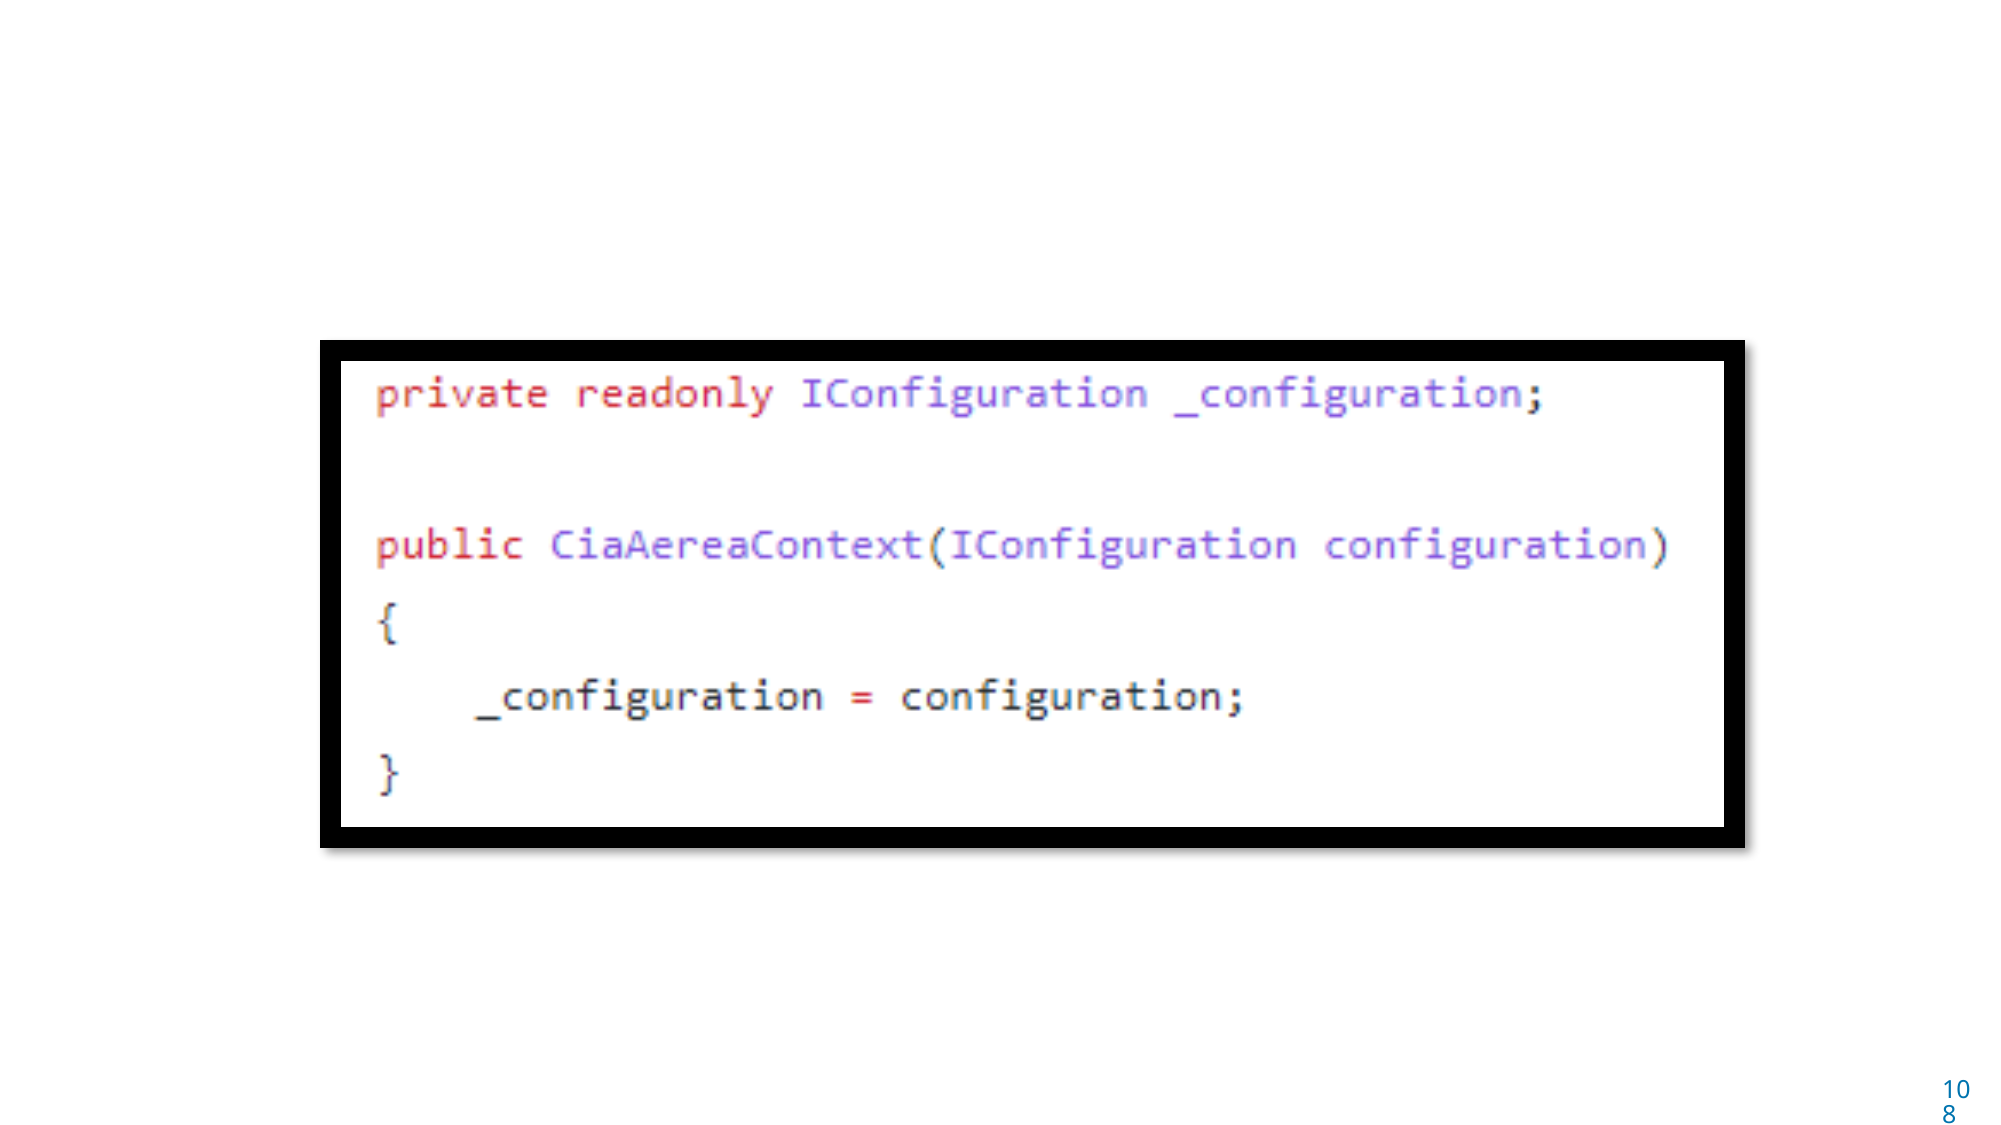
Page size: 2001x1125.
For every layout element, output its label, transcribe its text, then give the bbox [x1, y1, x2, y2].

slide_number 108 [1927, 1060, 1998, 1121]
picture [341, 360, 1725, 828]
